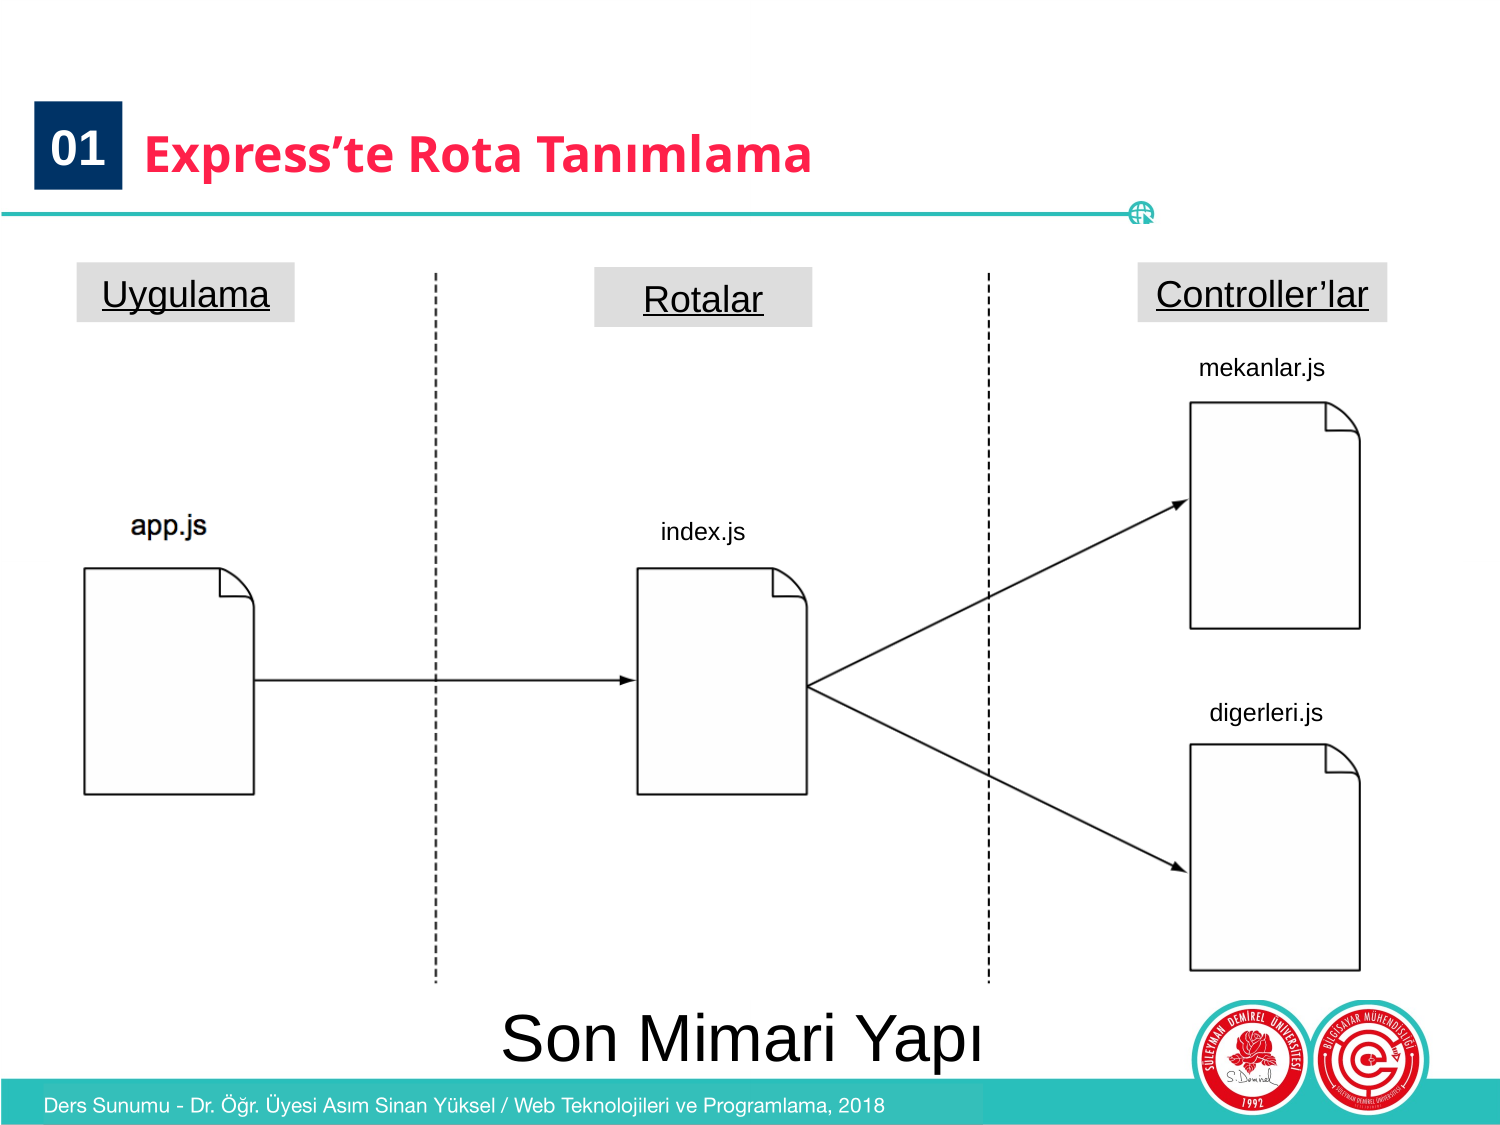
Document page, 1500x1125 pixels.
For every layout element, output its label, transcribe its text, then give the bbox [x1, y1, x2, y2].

text_box 01 [34, 101, 123, 190]
text_box Son Mimari Yapı [312, 1009, 1175, 1083]
title Express’te Rota Tanımlama [128, 114, 1279, 190]
picture [0, 0, 1500, 1125]
